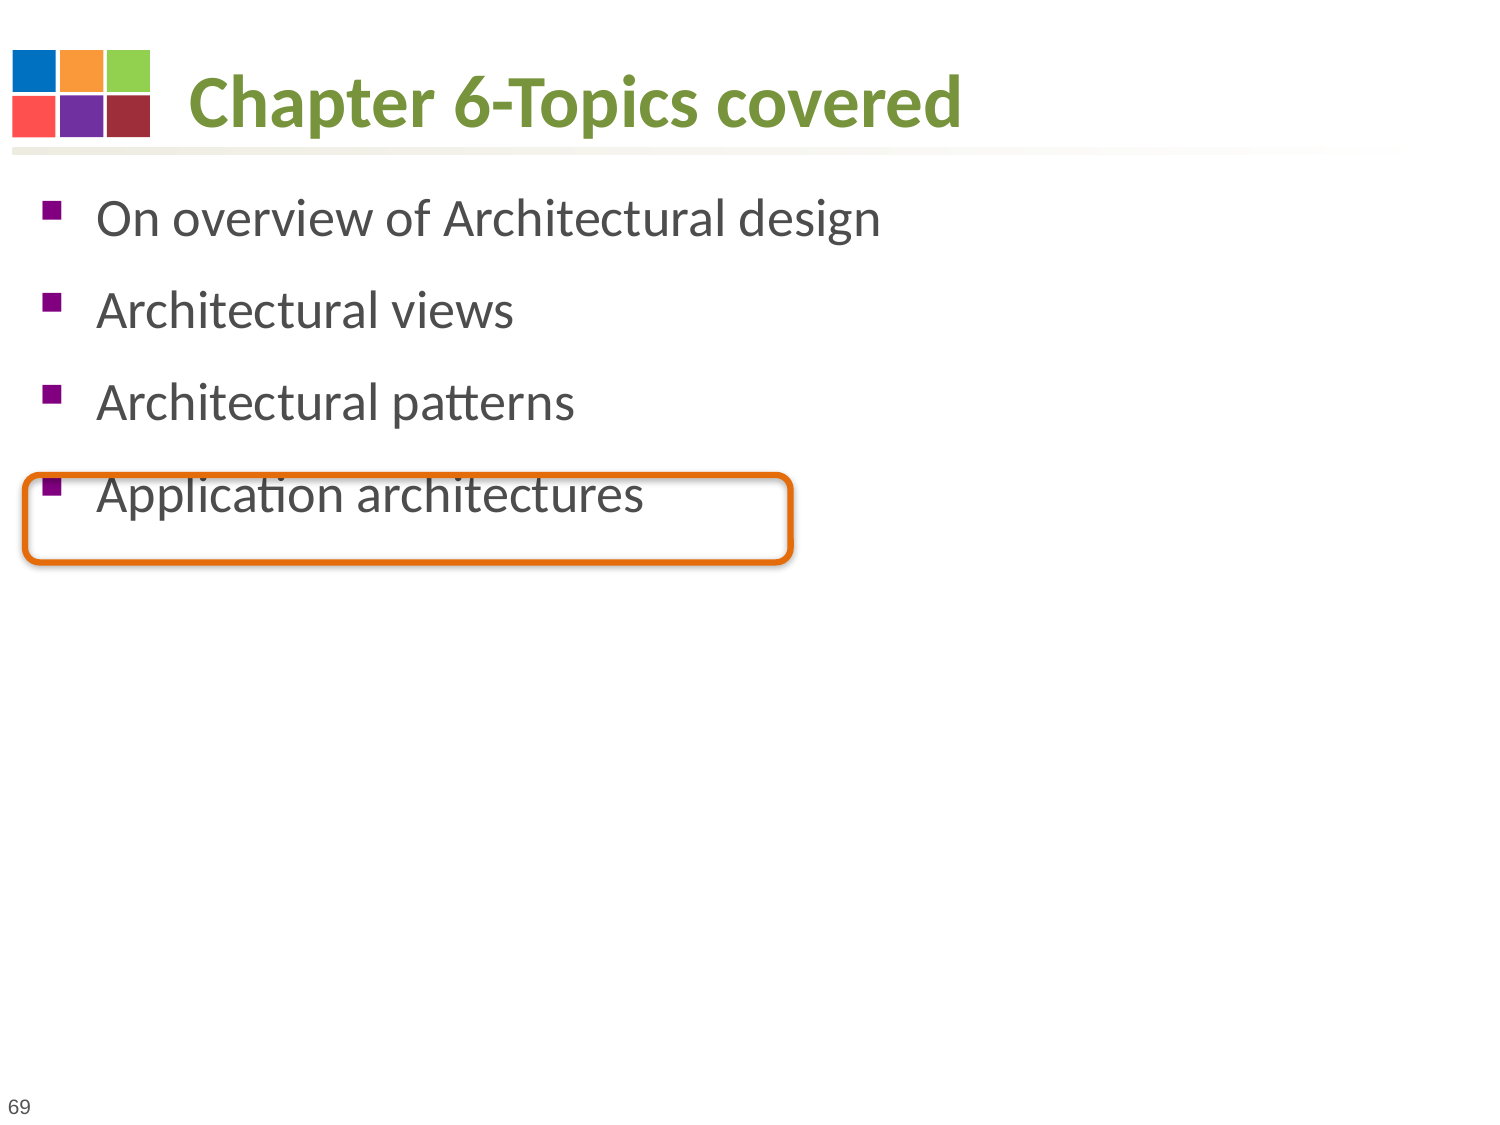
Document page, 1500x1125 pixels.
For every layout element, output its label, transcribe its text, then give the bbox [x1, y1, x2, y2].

title Chapter 6-Topics covered [174, 47, 1475, 150]
text_box [24, 474, 792, 564]
list On overview of Architectural design Architectural views Architectural patterns Application architectures [24, 174, 1475, 1088]
